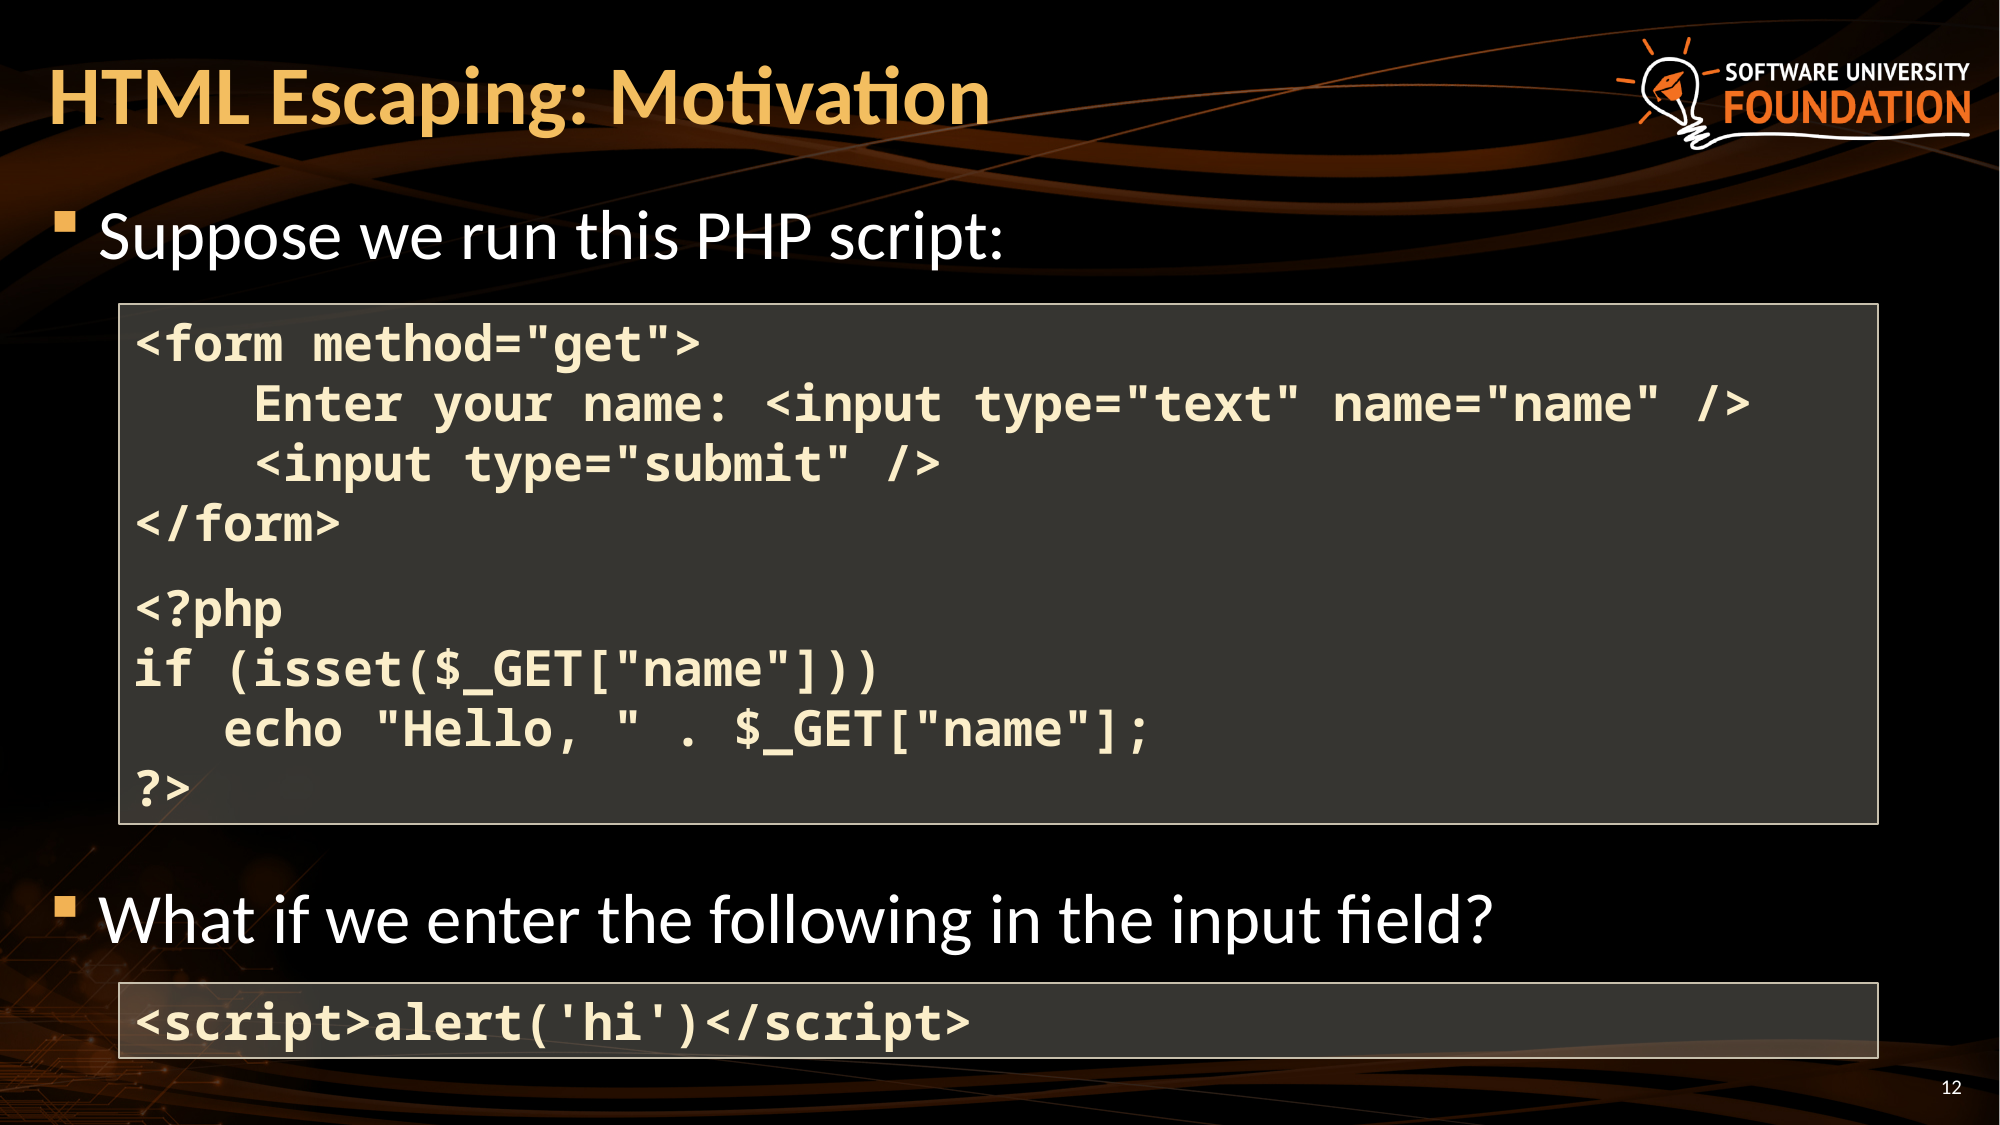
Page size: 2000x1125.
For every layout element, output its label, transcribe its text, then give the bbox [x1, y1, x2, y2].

picture [0, 0, 2000, 1125]
text_box <form method="get"> Enter your name: <input type="text" name="name" /> <input type="submit" /> </form> <?php if (isset($_GET["name"])) echo "Hello, " . $_GET["name"]; ?> [118, 304, 1879, 824]
list Suppose we run this PHP script: What if we enter the following in the input field? [31, 178, 1968, 1093]
slide_number 12 [1897, 1093, 1968, 1103]
text_box <script>alert('hi')</script> [118, 983, 1879, 1058]
title HTML Escaping: Motivation [30, 6, 1602, 189]
